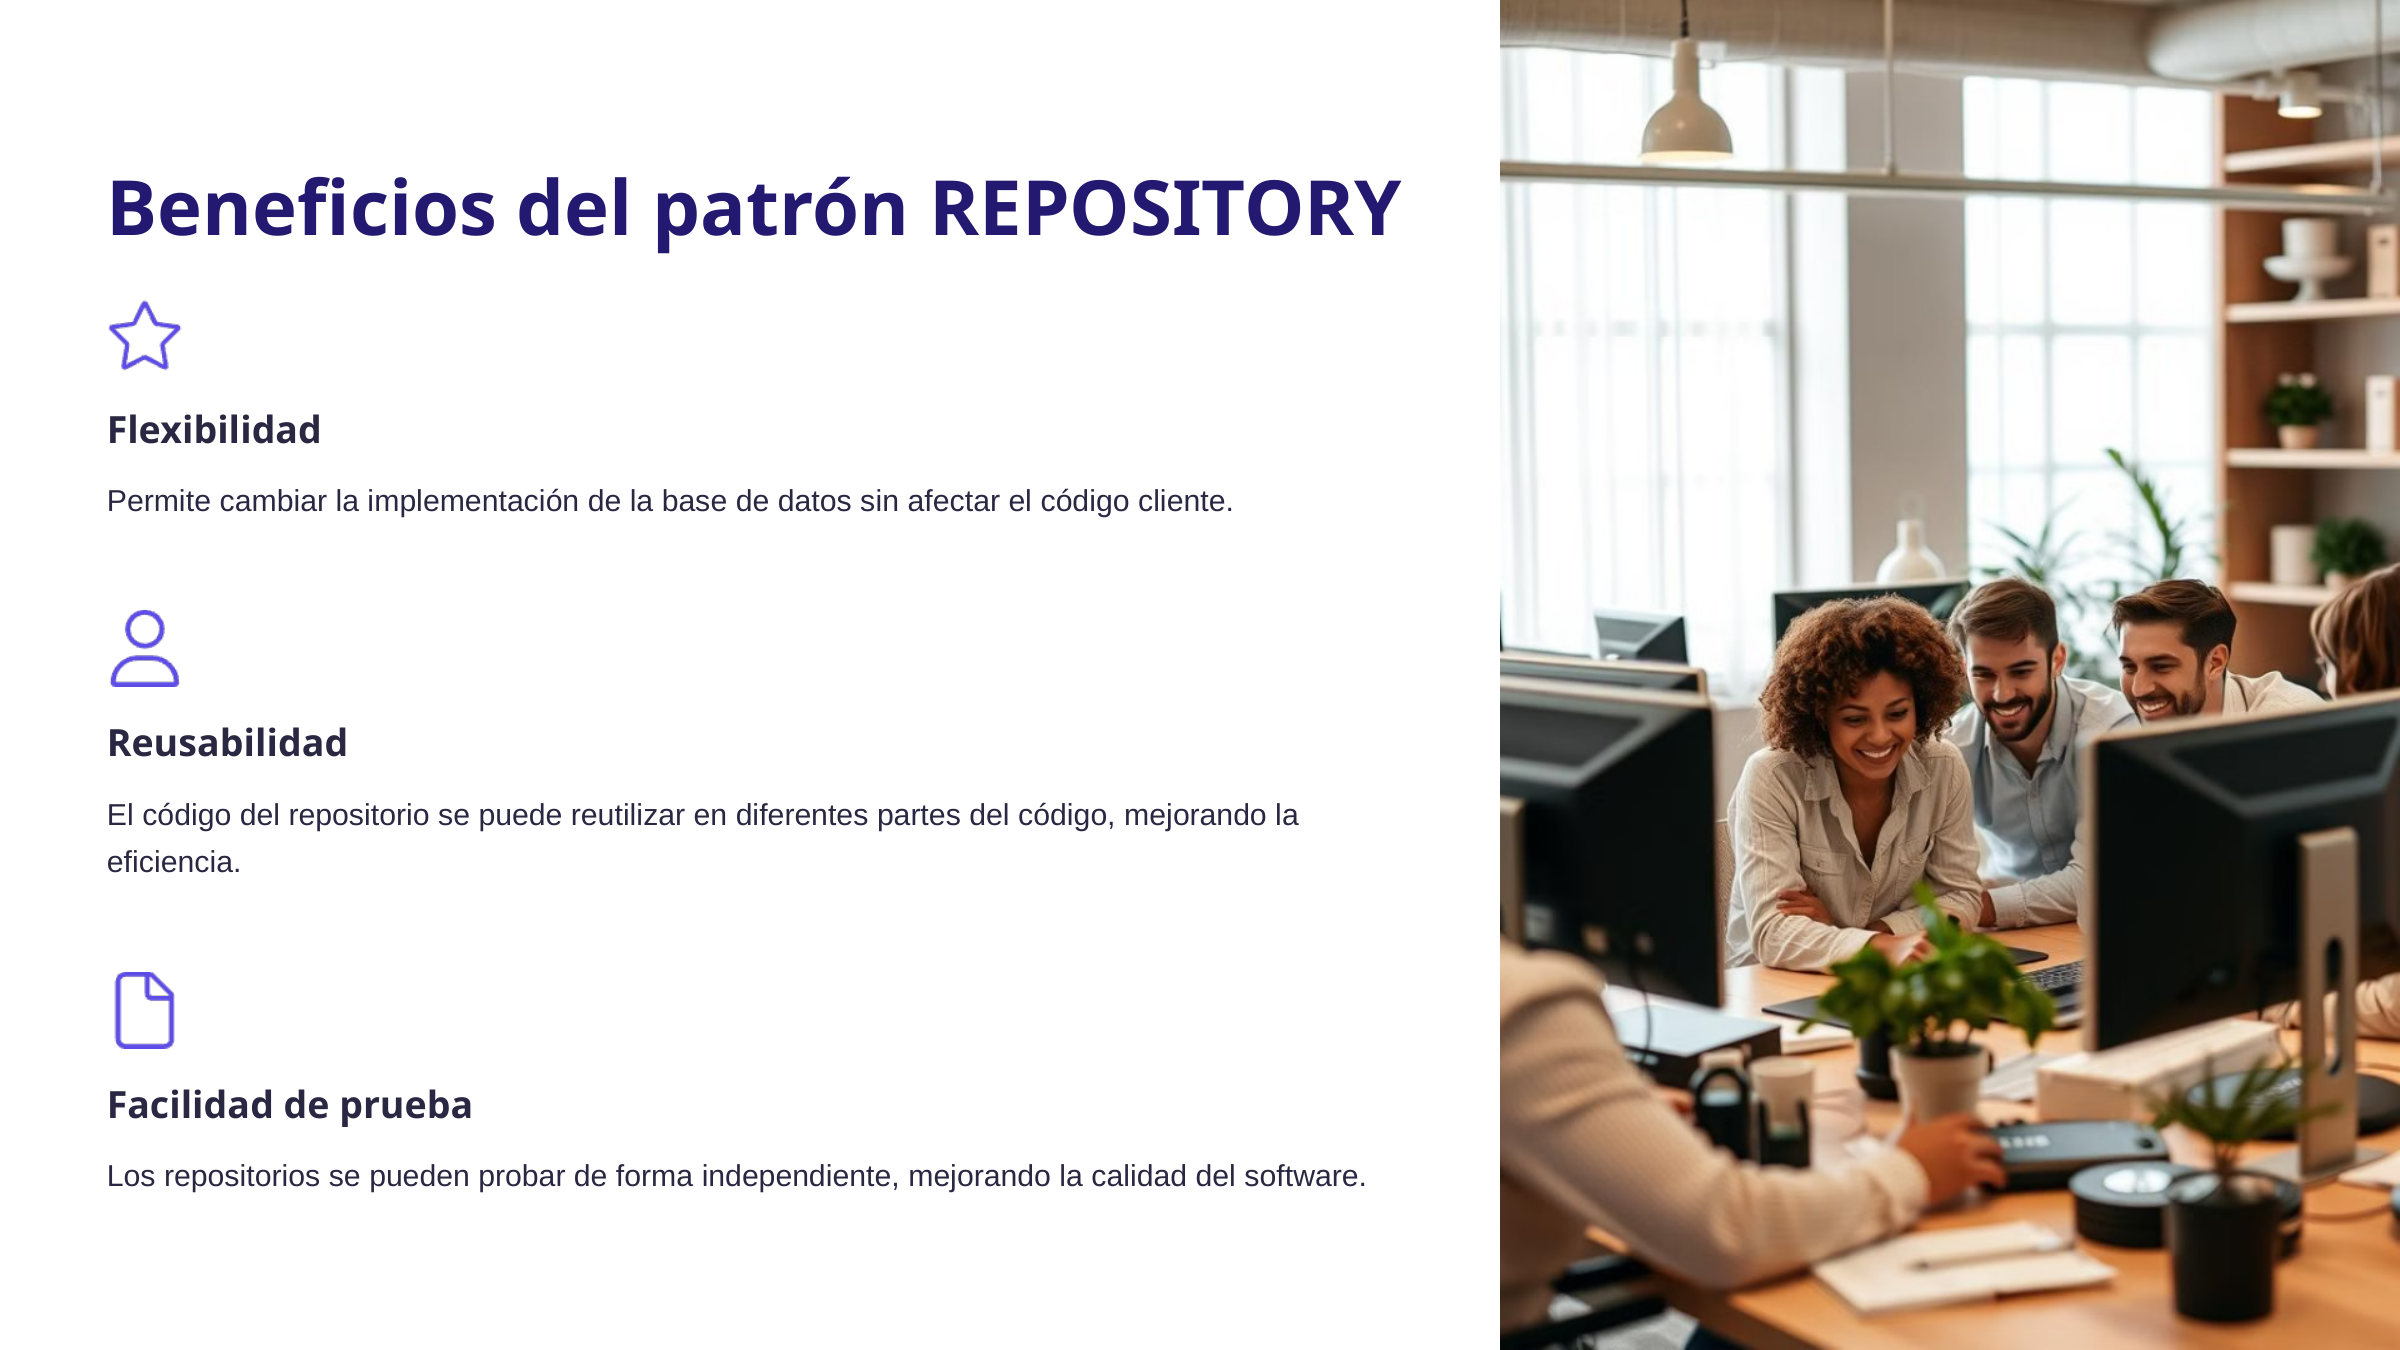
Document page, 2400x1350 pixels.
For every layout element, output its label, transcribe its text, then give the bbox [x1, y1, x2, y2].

text_box Beneficios del patrón REPOSITORY [106, 156, 1361, 252]
text_box Reusabilidad [106, 717, 489, 765]
picture [106, 972, 184, 1049]
text_box Los repositorios se pueden probar de forma independiente, mejorando la calidad del software. [106, 1145, 1394, 1194]
picture [106, 297, 184, 374]
text_box Flexibilidad [106, 403, 489, 452]
picture [1500, 0, 2400, 1350]
text_box Facilidad de prueba [106, 1079, 489, 1127]
text_box Permite cambiar la implementación de la base de datos sin afectar el código cliente. [106, 469, 1394, 519]
text_box El código del repositorio se puede reutilizar en diferentes partes del código, mejorando la eficiencia. [106, 783, 1394, 881]
picture [106, 610, 184, 687]
